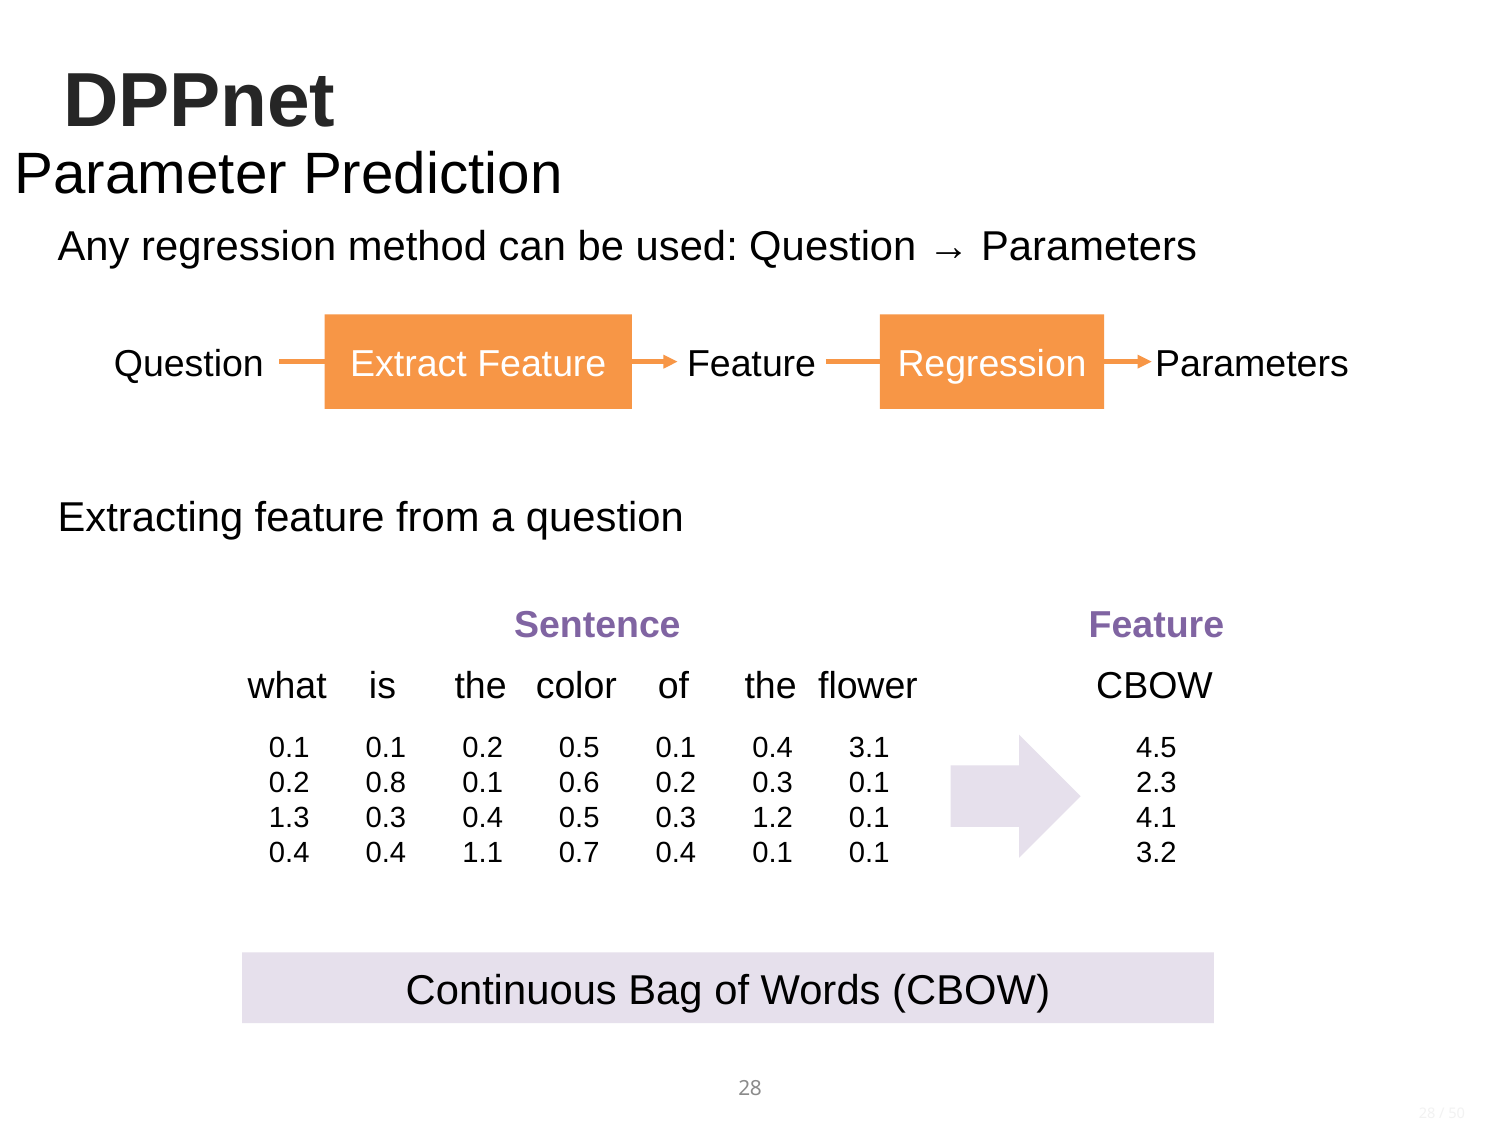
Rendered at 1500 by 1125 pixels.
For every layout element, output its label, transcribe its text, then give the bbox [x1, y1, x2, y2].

text_box Question [97, 312, 281, 411]
text_box is [354, 654, 411, 714]
text_box 0.2 0.1 0.4 1.1 [462, 728, 504, 869]
text_box Regression [878, 312, 1106, 360]
text_box CBOW [1081, 654, 1228, 714]
text_box color [522, 654, 632, 714]
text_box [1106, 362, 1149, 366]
text_box 4.5 2.3 4.1 3.2 [1136, 728, 1177, 869]
text_box flower [812, 654, 933, 714]
text_box 0.1 0.2 1.3 0.4 [269, 728, 310, 869]
text_box Regression [878, 369, 1106, 411]
slide_number 28 [575, 1058, 925, 1119]
text_box what [232, 654, 342, 714]
text_box the [729, 654, 812, 714]
text_box Parameters [1149, 312, 1354, 411]
text_box 0.5 0.6 0.5 0.7 [559, 728, 600, 869]
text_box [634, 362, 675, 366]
text_box 0.1 0.2 0.3 0.4 [655, 728, 697, 869]
text_box 0.1 0.8 0.3 0.4 [365, 728, 407, 869]
text_box Any regression method can be used: Question → Parameters [41, 206, 1500, 281]
text_box Extracting feature from a question [41, 478, 1500, 553]
text_box 3.1 0.1 0.1 0.1 [849, 728, 890, 869]
text_box Sentence [455, 603, 740, 642]
title DPPnet [48, 41, 1456, 118]
text_box [948, 732, 1083, 860]
text_box the [439, 654, 522, 714]
text_box Feature [675, 312, 828, 411]
text_box Extract Feature [323, 369, 634, 411]
text_box Extract Feature [323, 312, 634, 360]
text_box Parameter Prediction [0, 118, 1500, 222]
text_box Feature [1014, 603, 1299, 642]
text_box of [643, 654, 704, 714]
text_box 0.4 0.3 1.2 0.1 [752, 728, 794, 869]
text_box Continuous Bag of Words (CBOW) [240, 950, 1216, 1025]
